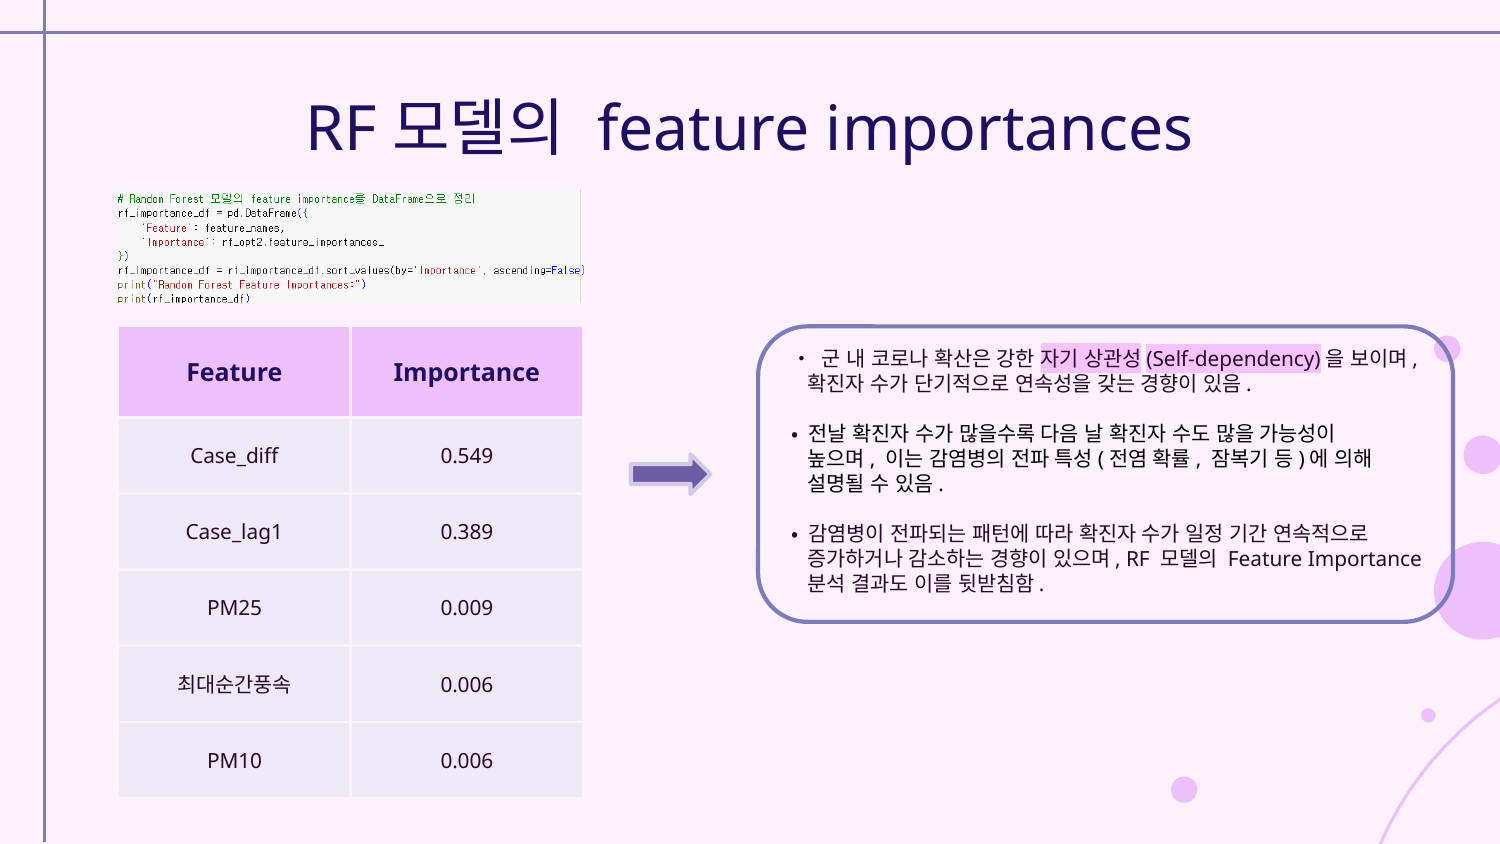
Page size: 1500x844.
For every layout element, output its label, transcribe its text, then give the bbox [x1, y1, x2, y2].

table_cell PM10 [119, 723, 349, 797]
picture [117, 189, 584, 303]
table_cell 0.009 [352, 571, 582, 644]
title RF모델의 feature importances [118, 72, 1382, 167]
table_header Importance [352, 327, 582, 416]
table_cell 0.006 [352, 723, 582, 797]
table_cell Case_lag1 [119, 495, 349, 568]
text_box [628, 452, 713, 496]
table_cell PM25 [119, 571, 349, 644]
text_box [755, 324, 1456, 624]
table_cell 0.006 [352, 647, 582, 721]
table_cell Case_diff [119, 419, 349, 492]
table_cell 0.549 [352, 419, 582, 492]
table_cell 0.389 [352, 495, 582, 568]
table_header Feature [119, 327, 349, 416]
table_cell 최대순간풍속 [119, 647, 349, 721]
